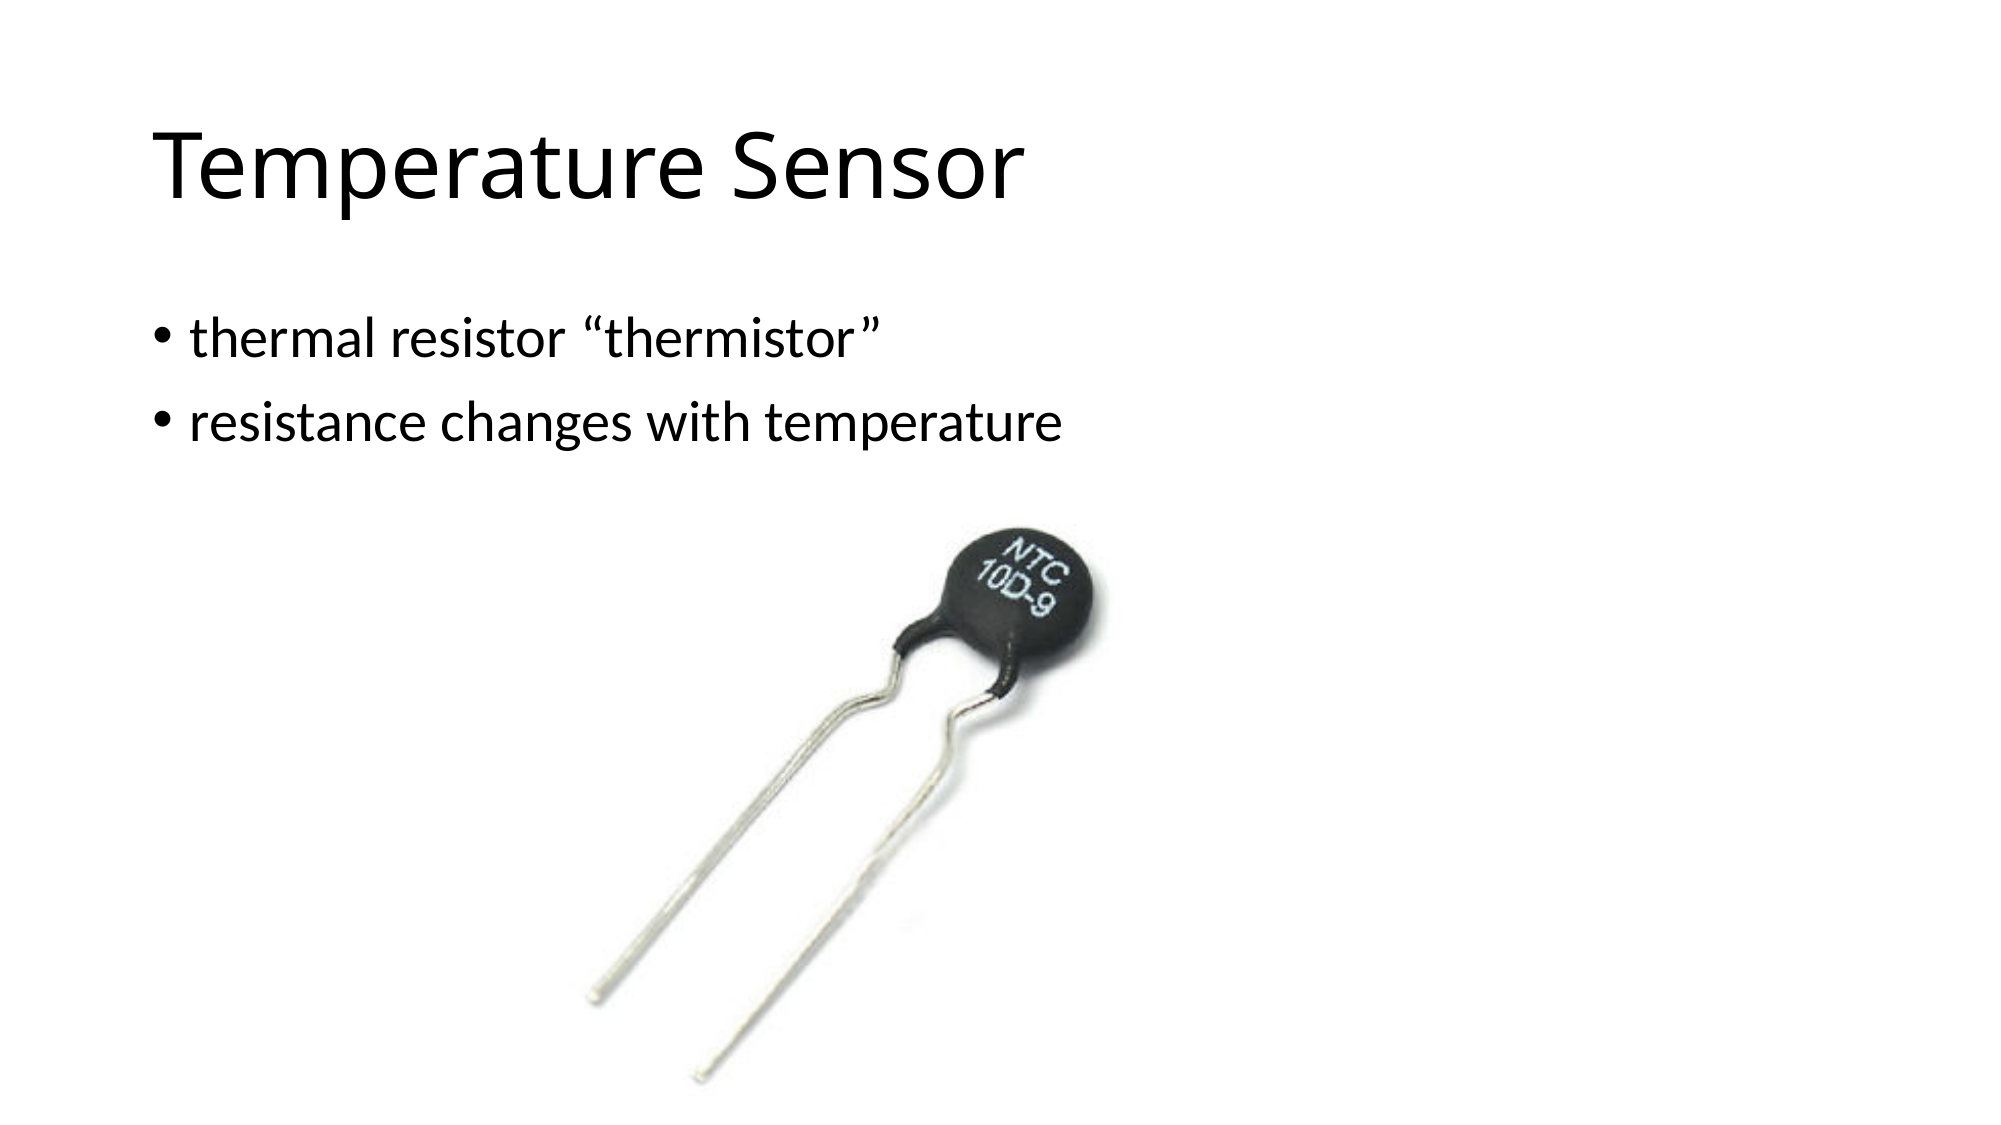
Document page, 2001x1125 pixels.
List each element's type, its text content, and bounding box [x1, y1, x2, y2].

title Temperature Sensor [137, 59, 1863, 278]
list thermal resistor “thermistor” resistance changes with temperature [137, 299, 1863, 1014]
picture [553, 492, 1138, 1105]
